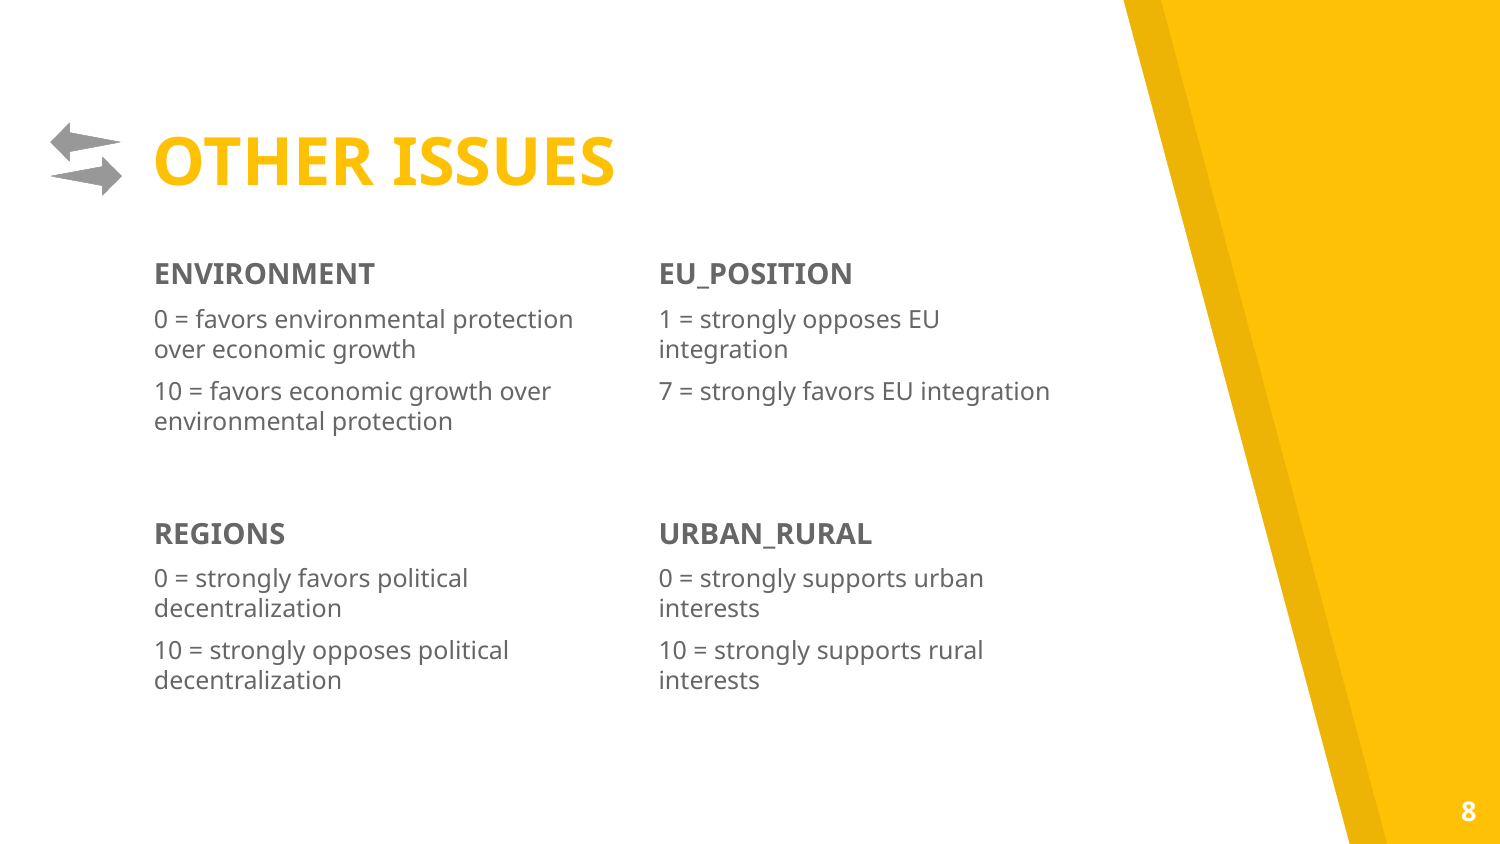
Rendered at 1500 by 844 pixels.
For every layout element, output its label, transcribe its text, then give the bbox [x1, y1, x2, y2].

text_box REGIONS 0 = strongly favors political decentralization 10 = strongly opposes political decentralization [138, 500, 574, 715]
text_box EU_POSITION 1 = strongly opposes EU integration 7 = strongly favors EU integration [643, 240, 1079, 455]
slide_number 8 [1401, 779, 1492, 844]
text_box OTHER ISSUES [137, 115, 1011, 203]
list ENVIRONMENT 0 = favors environmental protection over economic growth 10 = favors economic growth over environmental protection [139, 240, 593, 455]
text_box URBAN_RURAL 0 = strongly supports urban interests 10 = strongly supports rural interests [643, 500, 1079, 715]
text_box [46, 103, 125, 215]
